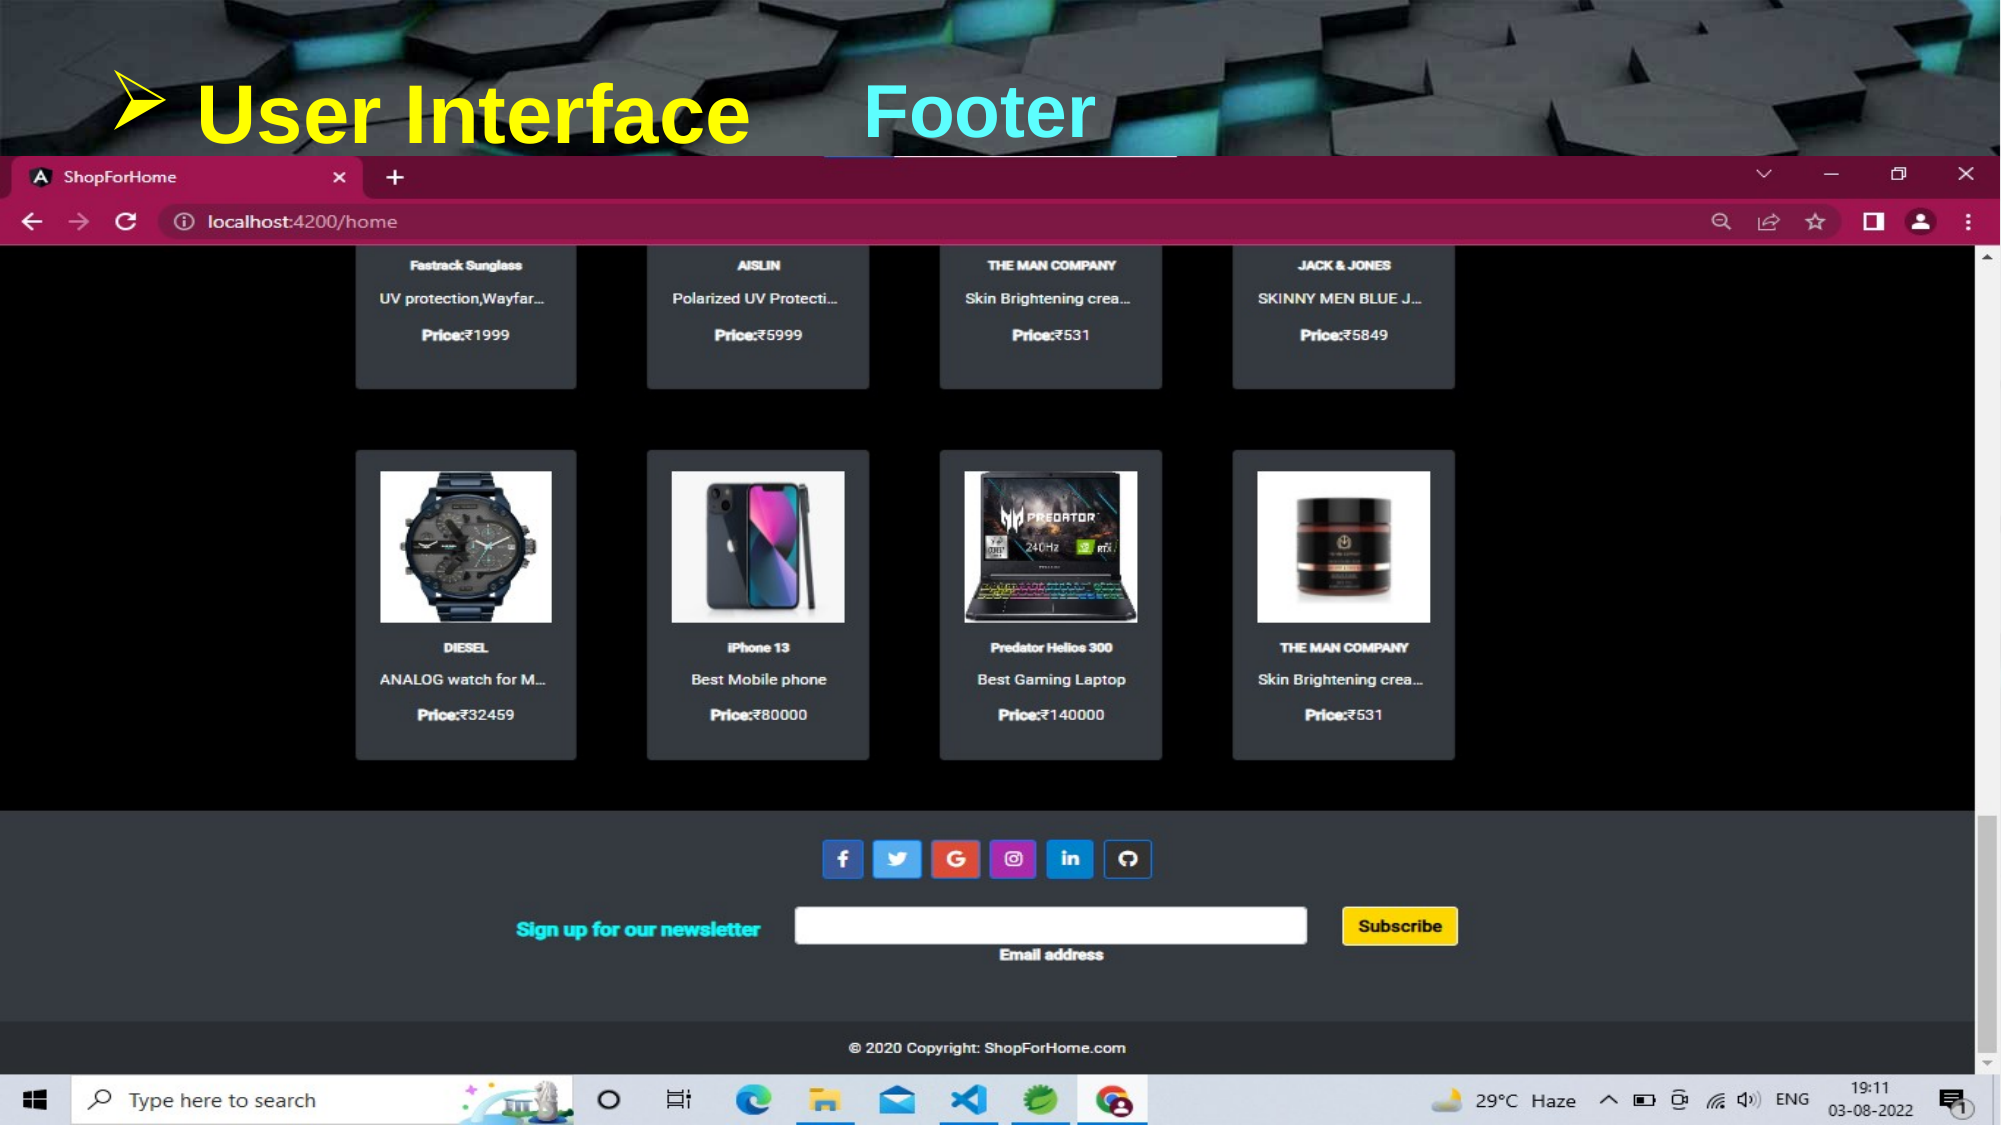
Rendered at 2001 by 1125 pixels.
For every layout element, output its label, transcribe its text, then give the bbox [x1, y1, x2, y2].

text_box User Interface [92, 53, 1395, 156]
text_box Footer [848, 55, 1897, 156]
picture [0, 0, 2001, 1125]
